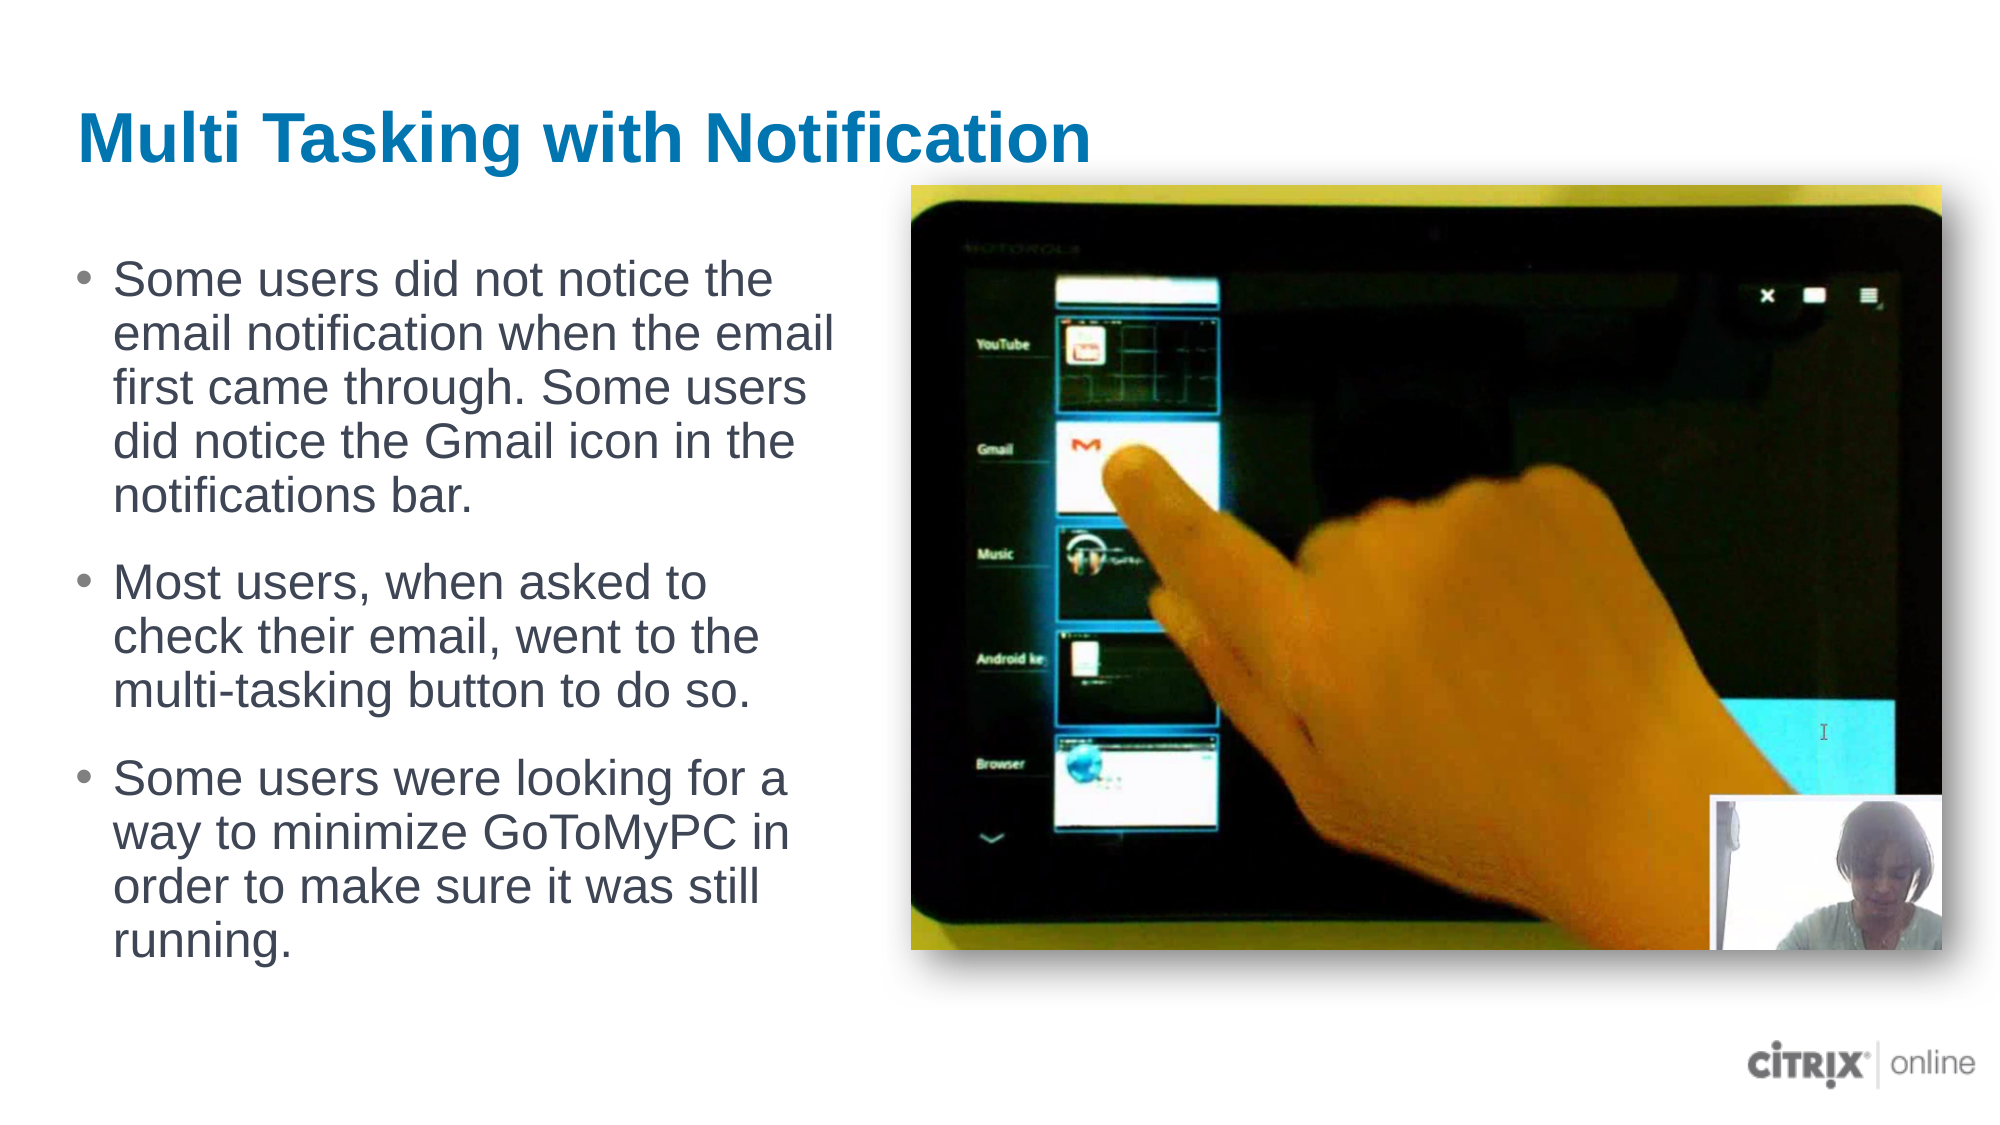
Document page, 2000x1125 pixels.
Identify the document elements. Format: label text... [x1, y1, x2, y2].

list Some users did not notice the email notification when the email first came through. Some users did notice the Gmail icon in the notifications bar. Most users, when asked to check their email, went to the multi-tasking button to do so. Some users were looking for a way to minimize GoToMyPC in order to make sure it was still running. [60, 246, 856, 941]
picture [1733, 1035, 1981, 1096]
title Multi Tasking with Notification [62, 101, 1929, 185]
picture [911, 185, 1942, 950]
